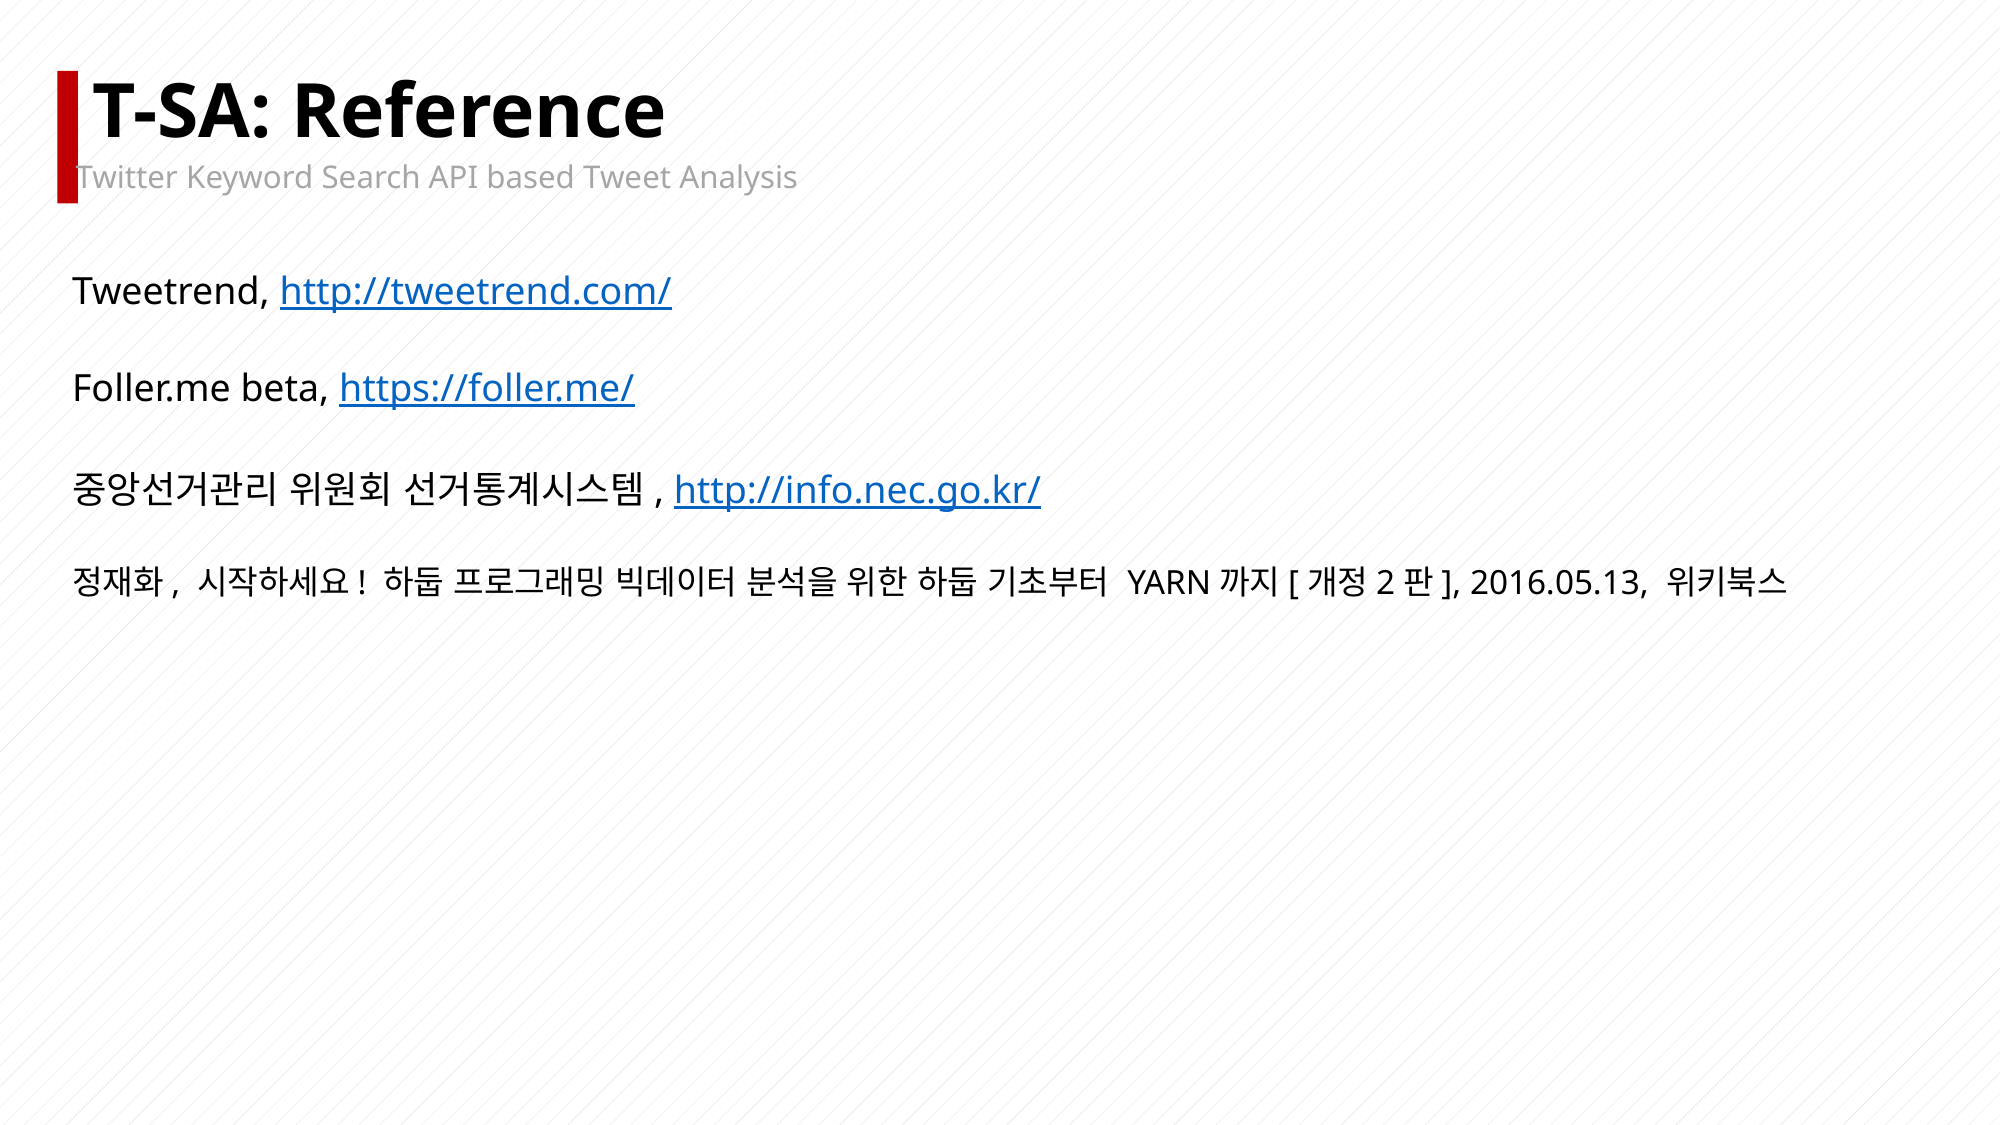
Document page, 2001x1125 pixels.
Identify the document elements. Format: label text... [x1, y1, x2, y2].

text_box Tweetrend, http://tweetrend.com/ Foller.me beta, https://foller.me/ 중앙선거관리 위원회 선거통계시스템, http://info.nec.go.kr/ 정재화, 시작하세요! 하둡 프로그래밍 빅데이터 분석을 위한 하둡 기초부터 YARN까지[개정2판], 2016.05.13, 위키북스 [57, 256, 1907, 706]
text_box [56, 70, 79, 204]
text_box T-SA: Reference [77, 54, 1231, 160]
text_box Twitter Keyword Search API based Tweet Analysis [60, 150, 814, 203]
